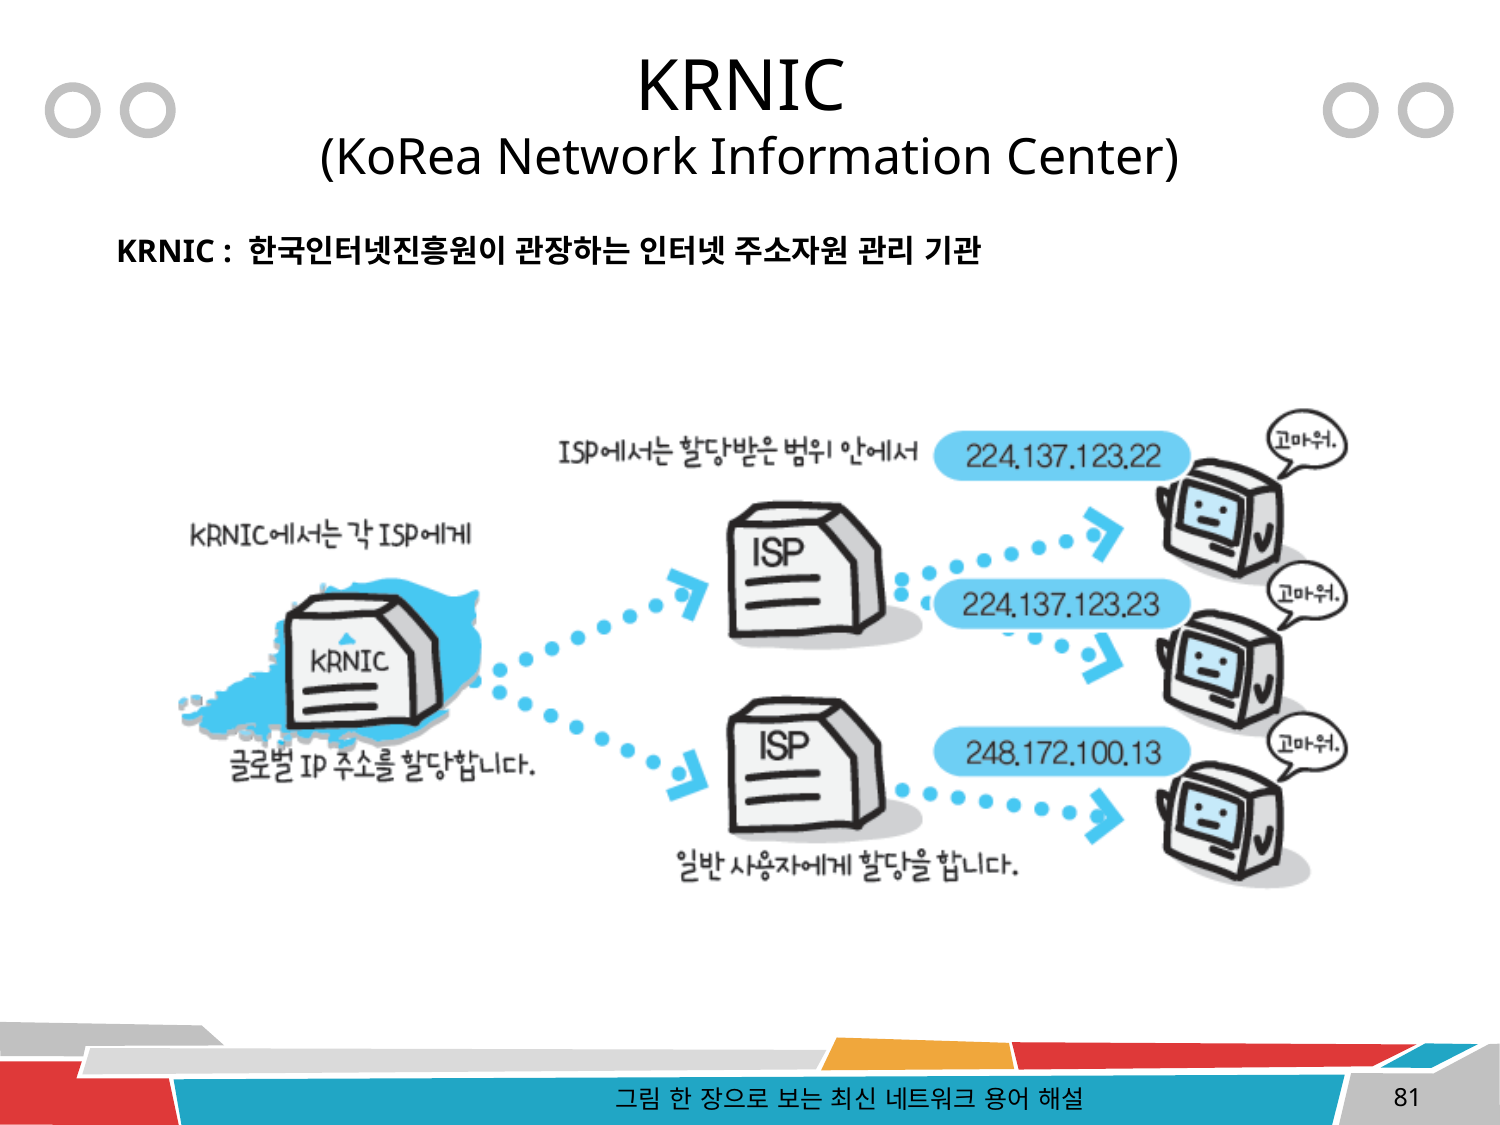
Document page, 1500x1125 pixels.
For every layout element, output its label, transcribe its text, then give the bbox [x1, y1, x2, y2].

title KRNIC (KoRea Network Information Center) [175, 18, 1325, 206]
text_box KRNIC : 한국인터넷진흥원이 관장하는 인터넷 주소자원 관리 기관 [101, 205, 1068, 277]
slide_number 81 [1361, 1080, 1437, 1118]
footer 그림 한 장으로 보는 최신 네트워크 용어 해설 [438, 1080, 1263, 1118]
picture [164, 407, 1363, 904]
